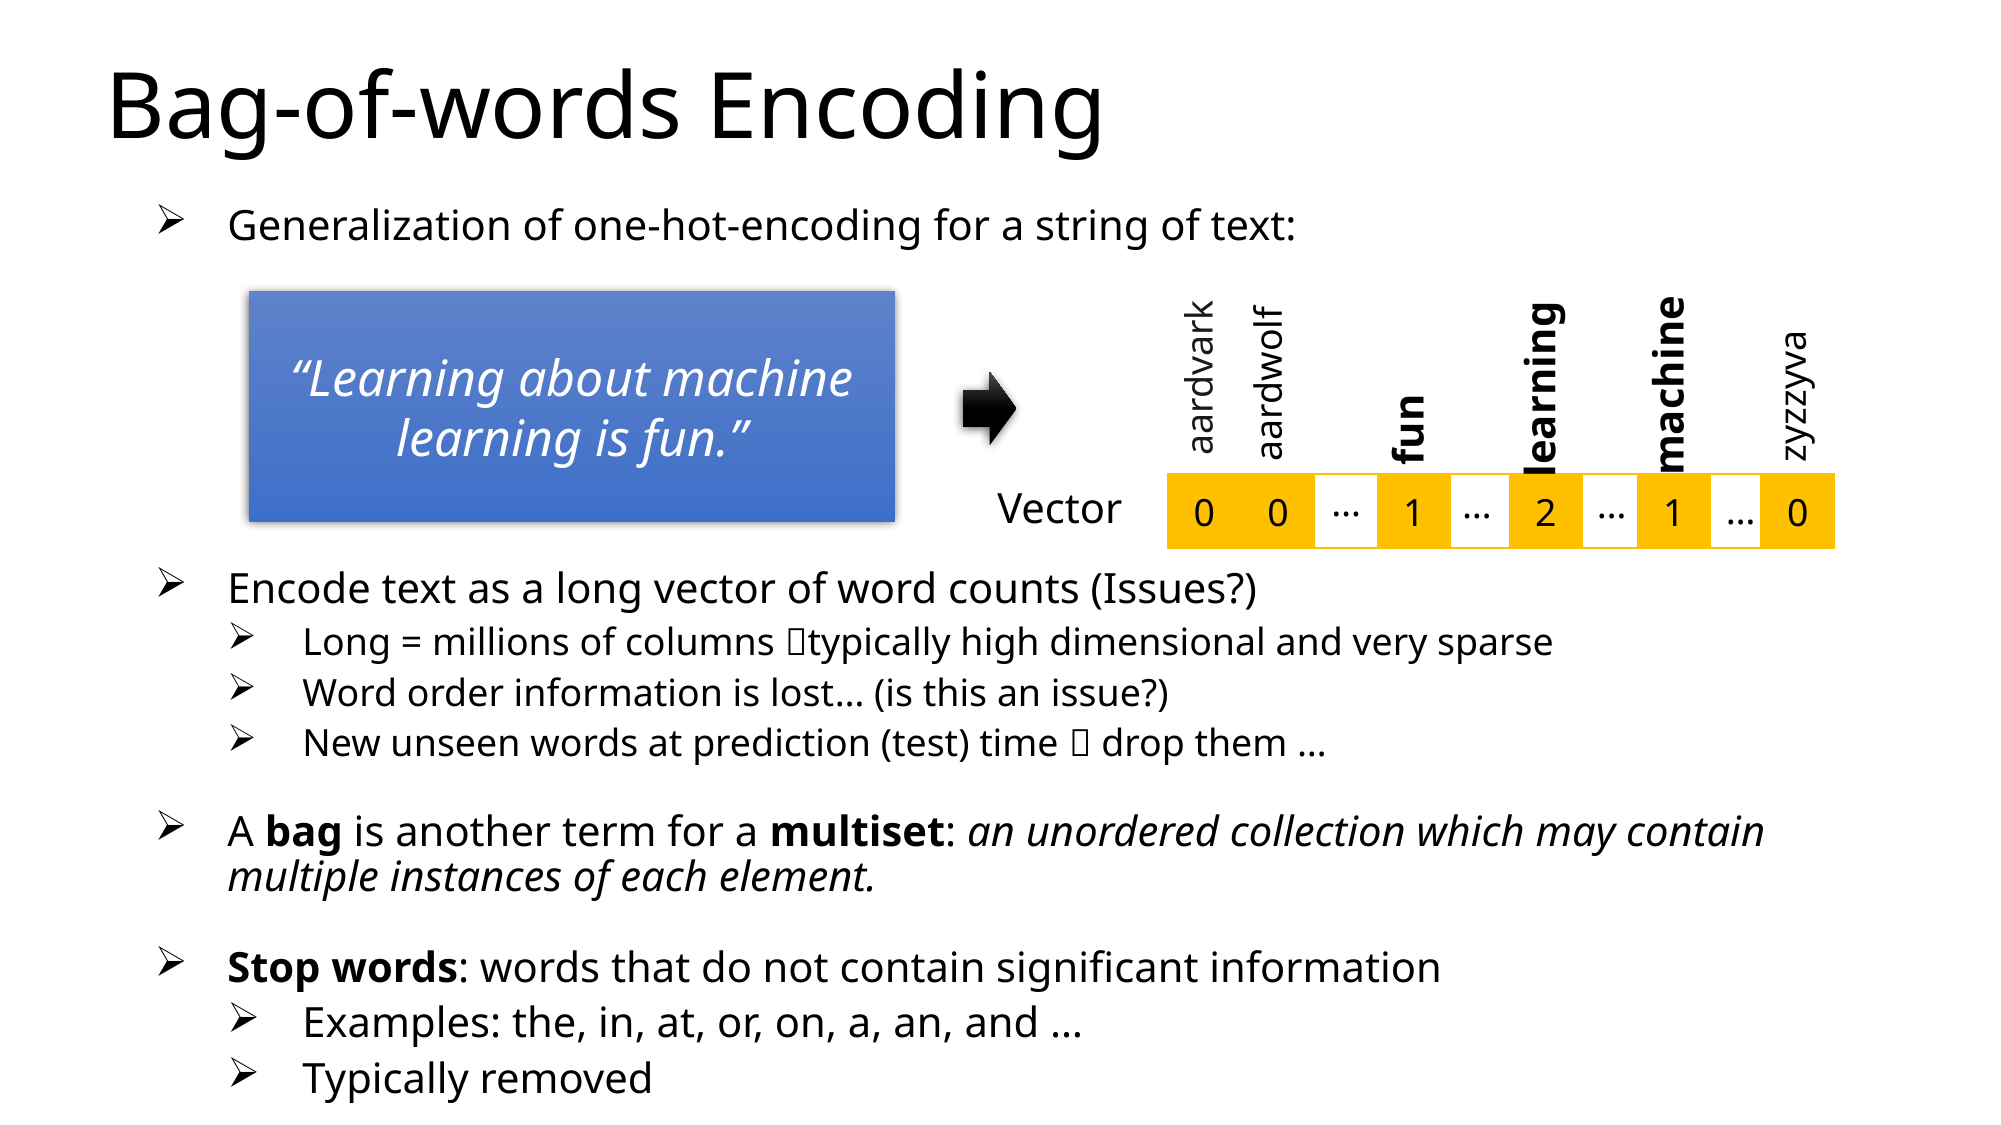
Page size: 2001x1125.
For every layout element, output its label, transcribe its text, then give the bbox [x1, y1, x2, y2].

title Bag-of-words Encoding [90, 0, 1863, 218]
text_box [249, 280, 1835, 548]
list Generalization of one-hot-encoding for a string of text: Encode text as a long vector of word counts (Issues?) Long = millions of columns typically high dimensional and very sparse Word order information is lost… (is this an issue?) New unseen words at prediction (test) time  drop them … A bag is another term for a multiset: an unordered collection which may contain multiple instances of each element. Stop words: words that do not contain significant information Examples: the, in, at, or, on, a, an, and … Typically removed [137, 196, 1863, 1112]
